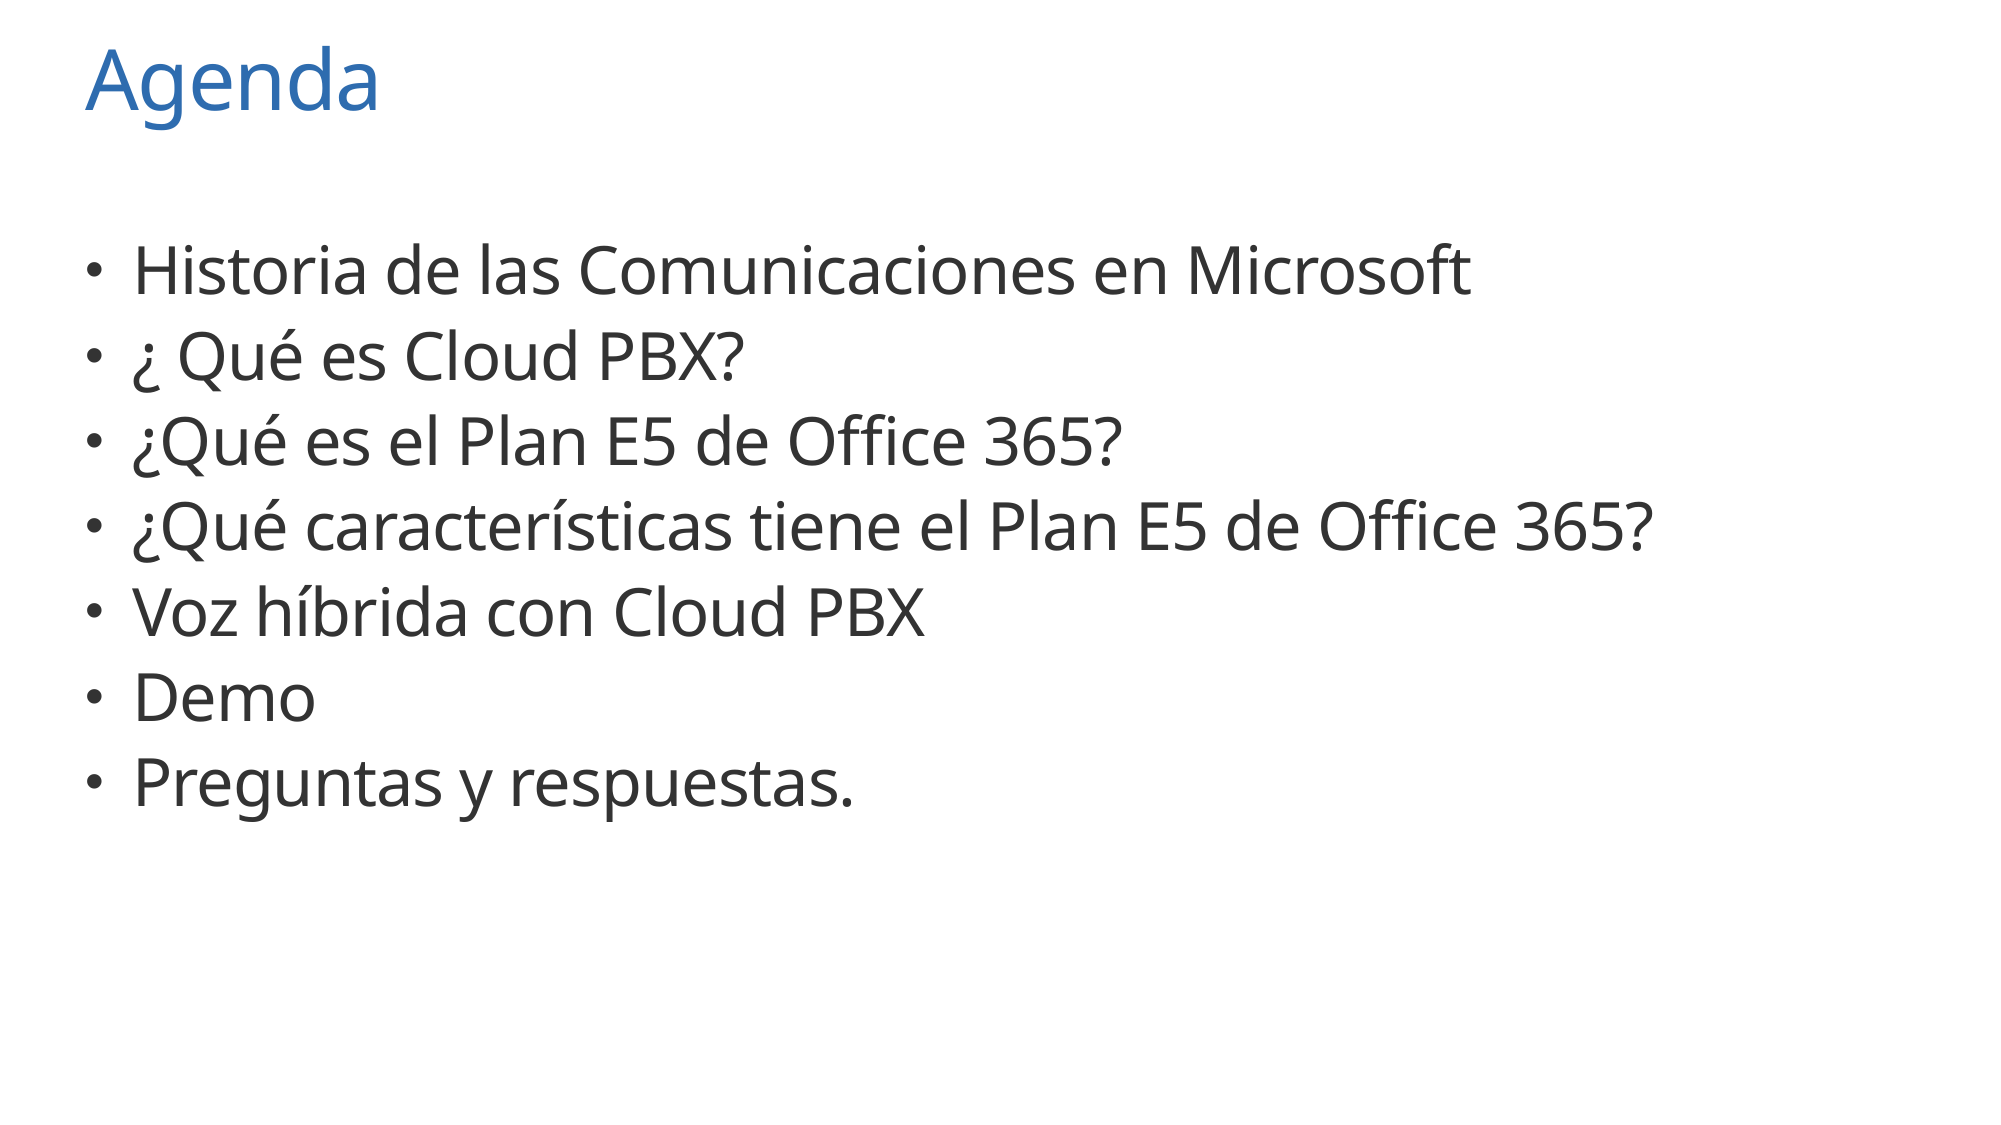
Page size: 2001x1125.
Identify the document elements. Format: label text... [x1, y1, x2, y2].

title Agenda [85, 37, 1915, 161]
list Historia de las Comunicaciones en Microsoft ¿ Qué es Cloud PBX? ¿Qué es el Plan E5 de Office 365? ¿Qué características tiene el Plan E5 de Office 365? Voz híbrida con Cloud PBX Demo Preguntas y respuestas. [85, 237, 1915, 894]
